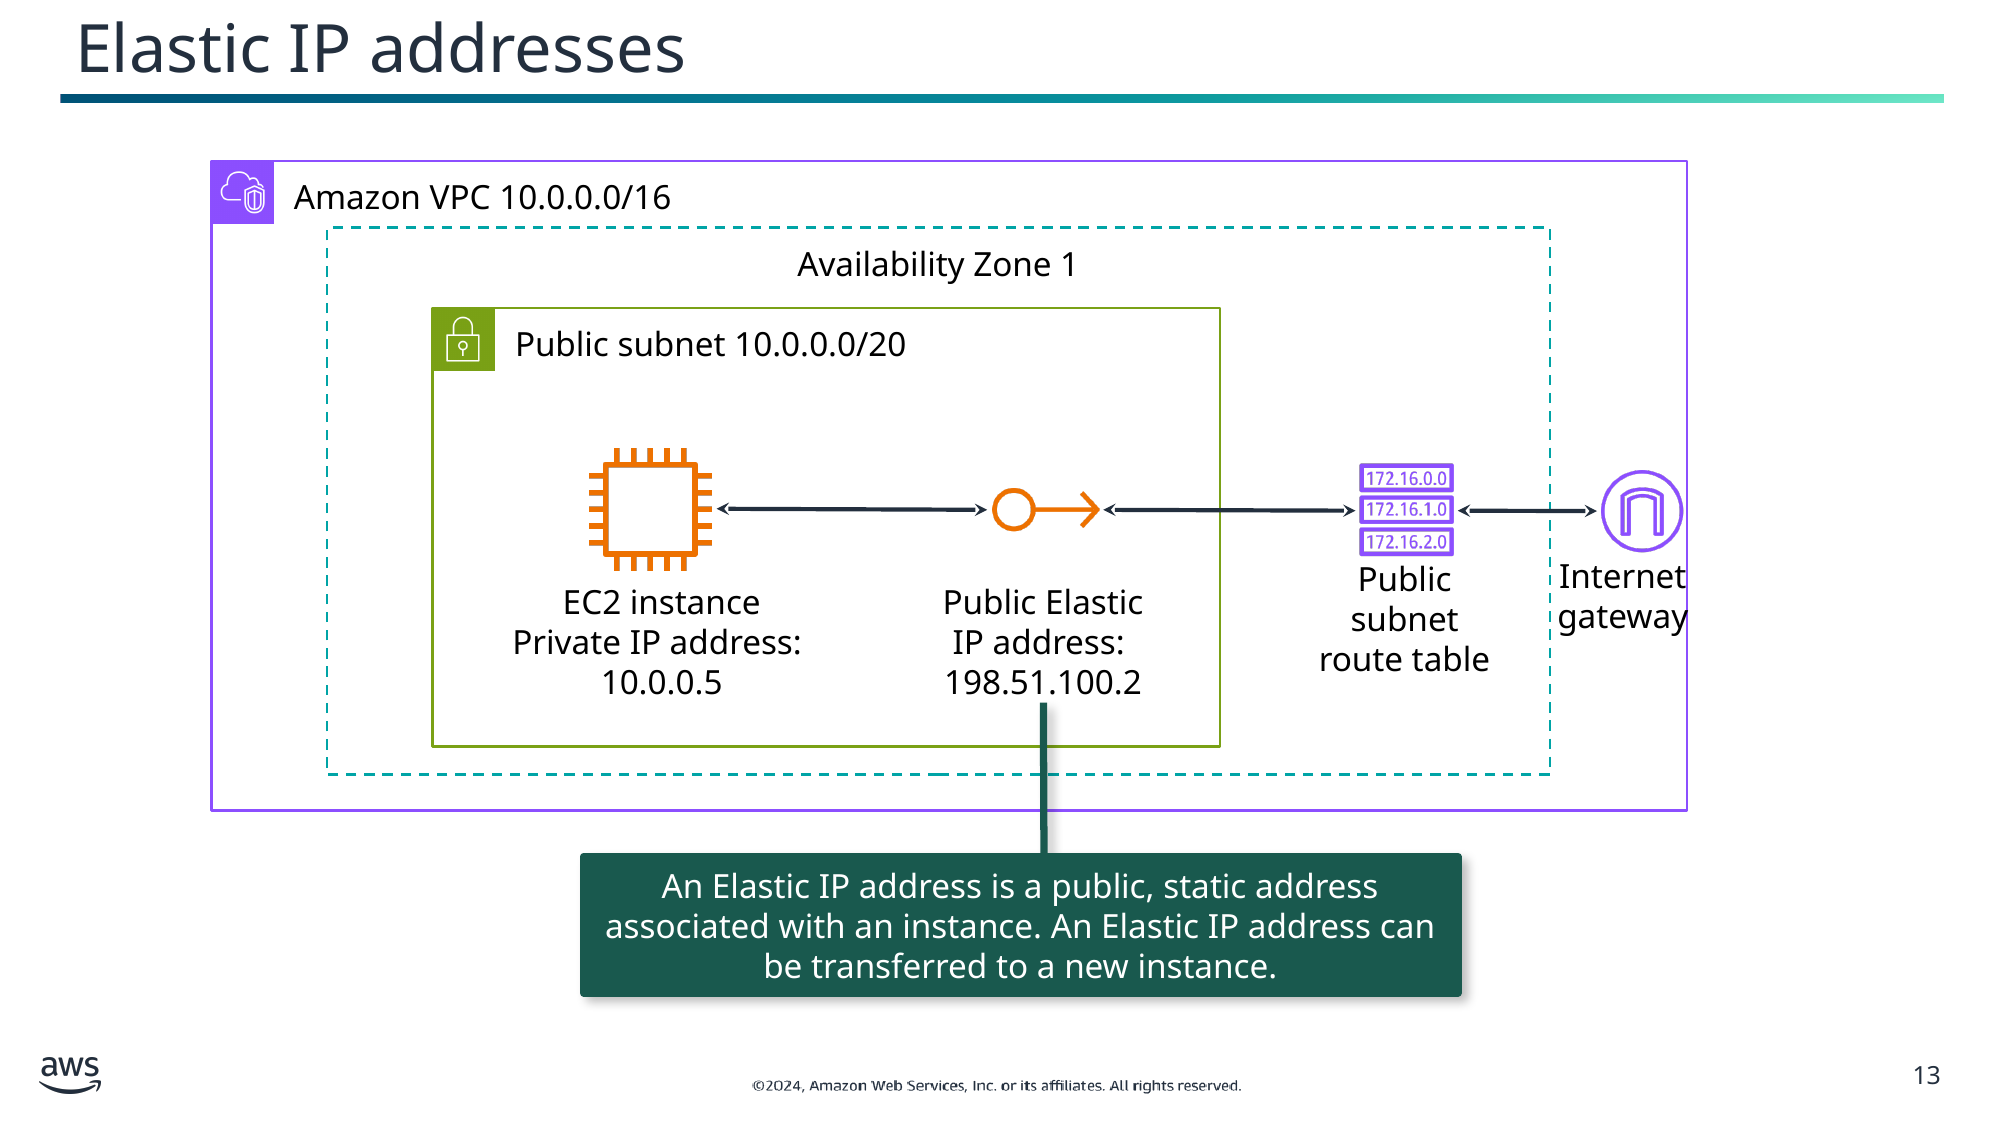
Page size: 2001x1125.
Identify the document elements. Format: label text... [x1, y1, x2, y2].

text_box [211, 160, 1739, 811]
title Elastic IP addresses [60, 4, 1941, 97]
text_box An Elastic IP address is a public, static address associated with an instance. An Elastic IP address can be transferred to a new instance. [583, 856, 1458, 994]
picture [714, 94, 1944, 103]
slide_number ‹#› [1861, 1057, 1941, 1095]
picture [39, 1057, 101, 1094]
picture [695, 97, 707, 101]
picture [706, 1072, 1290, 1100]
